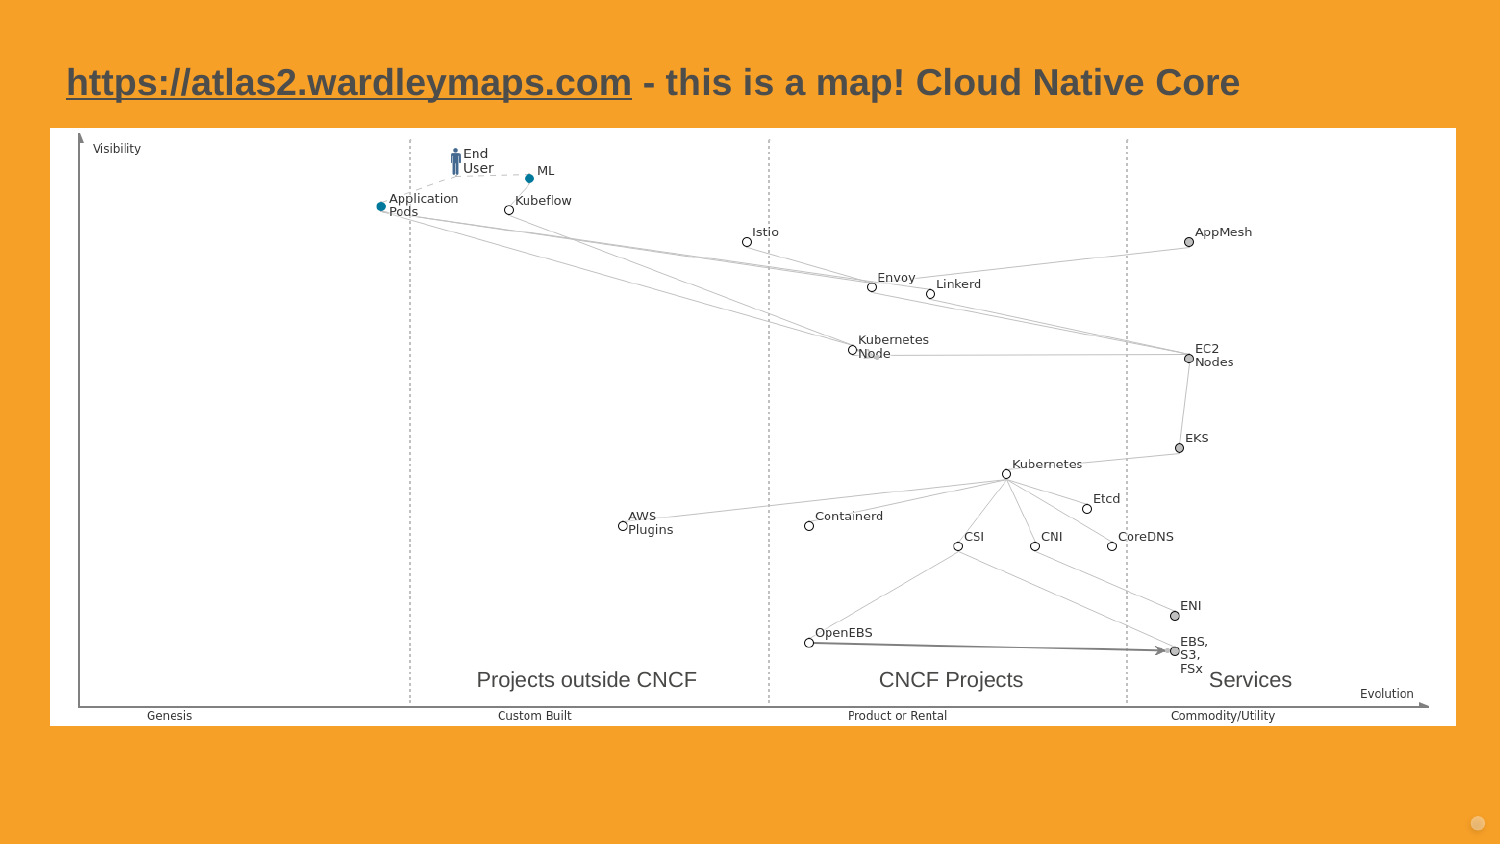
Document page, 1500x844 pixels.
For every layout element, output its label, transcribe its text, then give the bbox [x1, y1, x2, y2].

text_box https://atlas2.wardleymaps.com - this is a map! Cloud Native Core [50, 50, 1274, 128]
picture [50, 128, 1456, 726]
text_box [1469, 815, 1486, 832]
